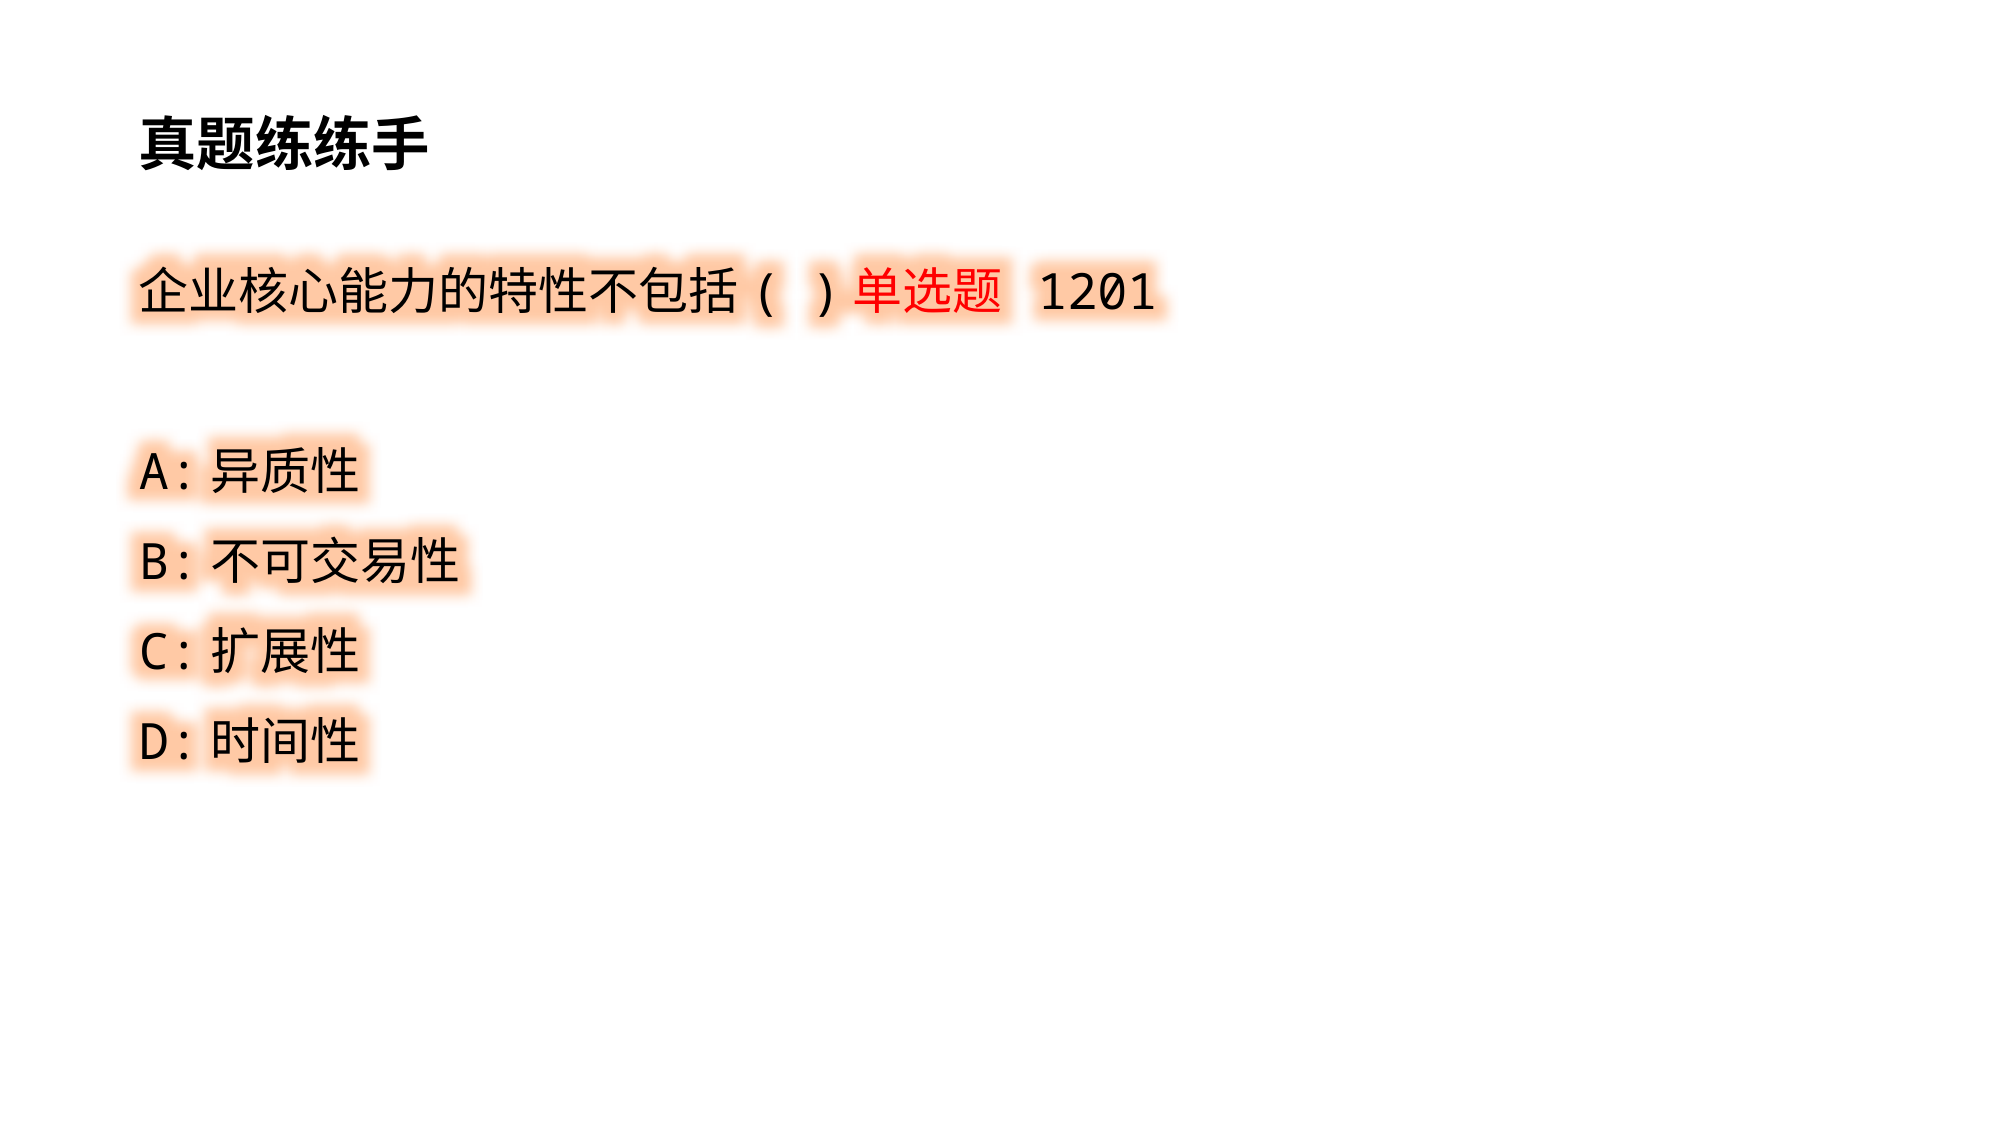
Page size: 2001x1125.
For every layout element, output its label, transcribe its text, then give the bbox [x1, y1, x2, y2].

text_box 2.3.2.0 核心能力的特性（选择★） [113, 212, 1847, 1055]
text_box 企业核心能力的特性不包括( )单选题 1201 A:异质性 B:不可交易性 C:扩展性 D:时间性 [120, 219, 1839, 1047]
text_box 顾客讨价 还价的能力 [117, 216, 1843, 1051]
text_box 真题练练手 [120, 97, 1568, 187]
